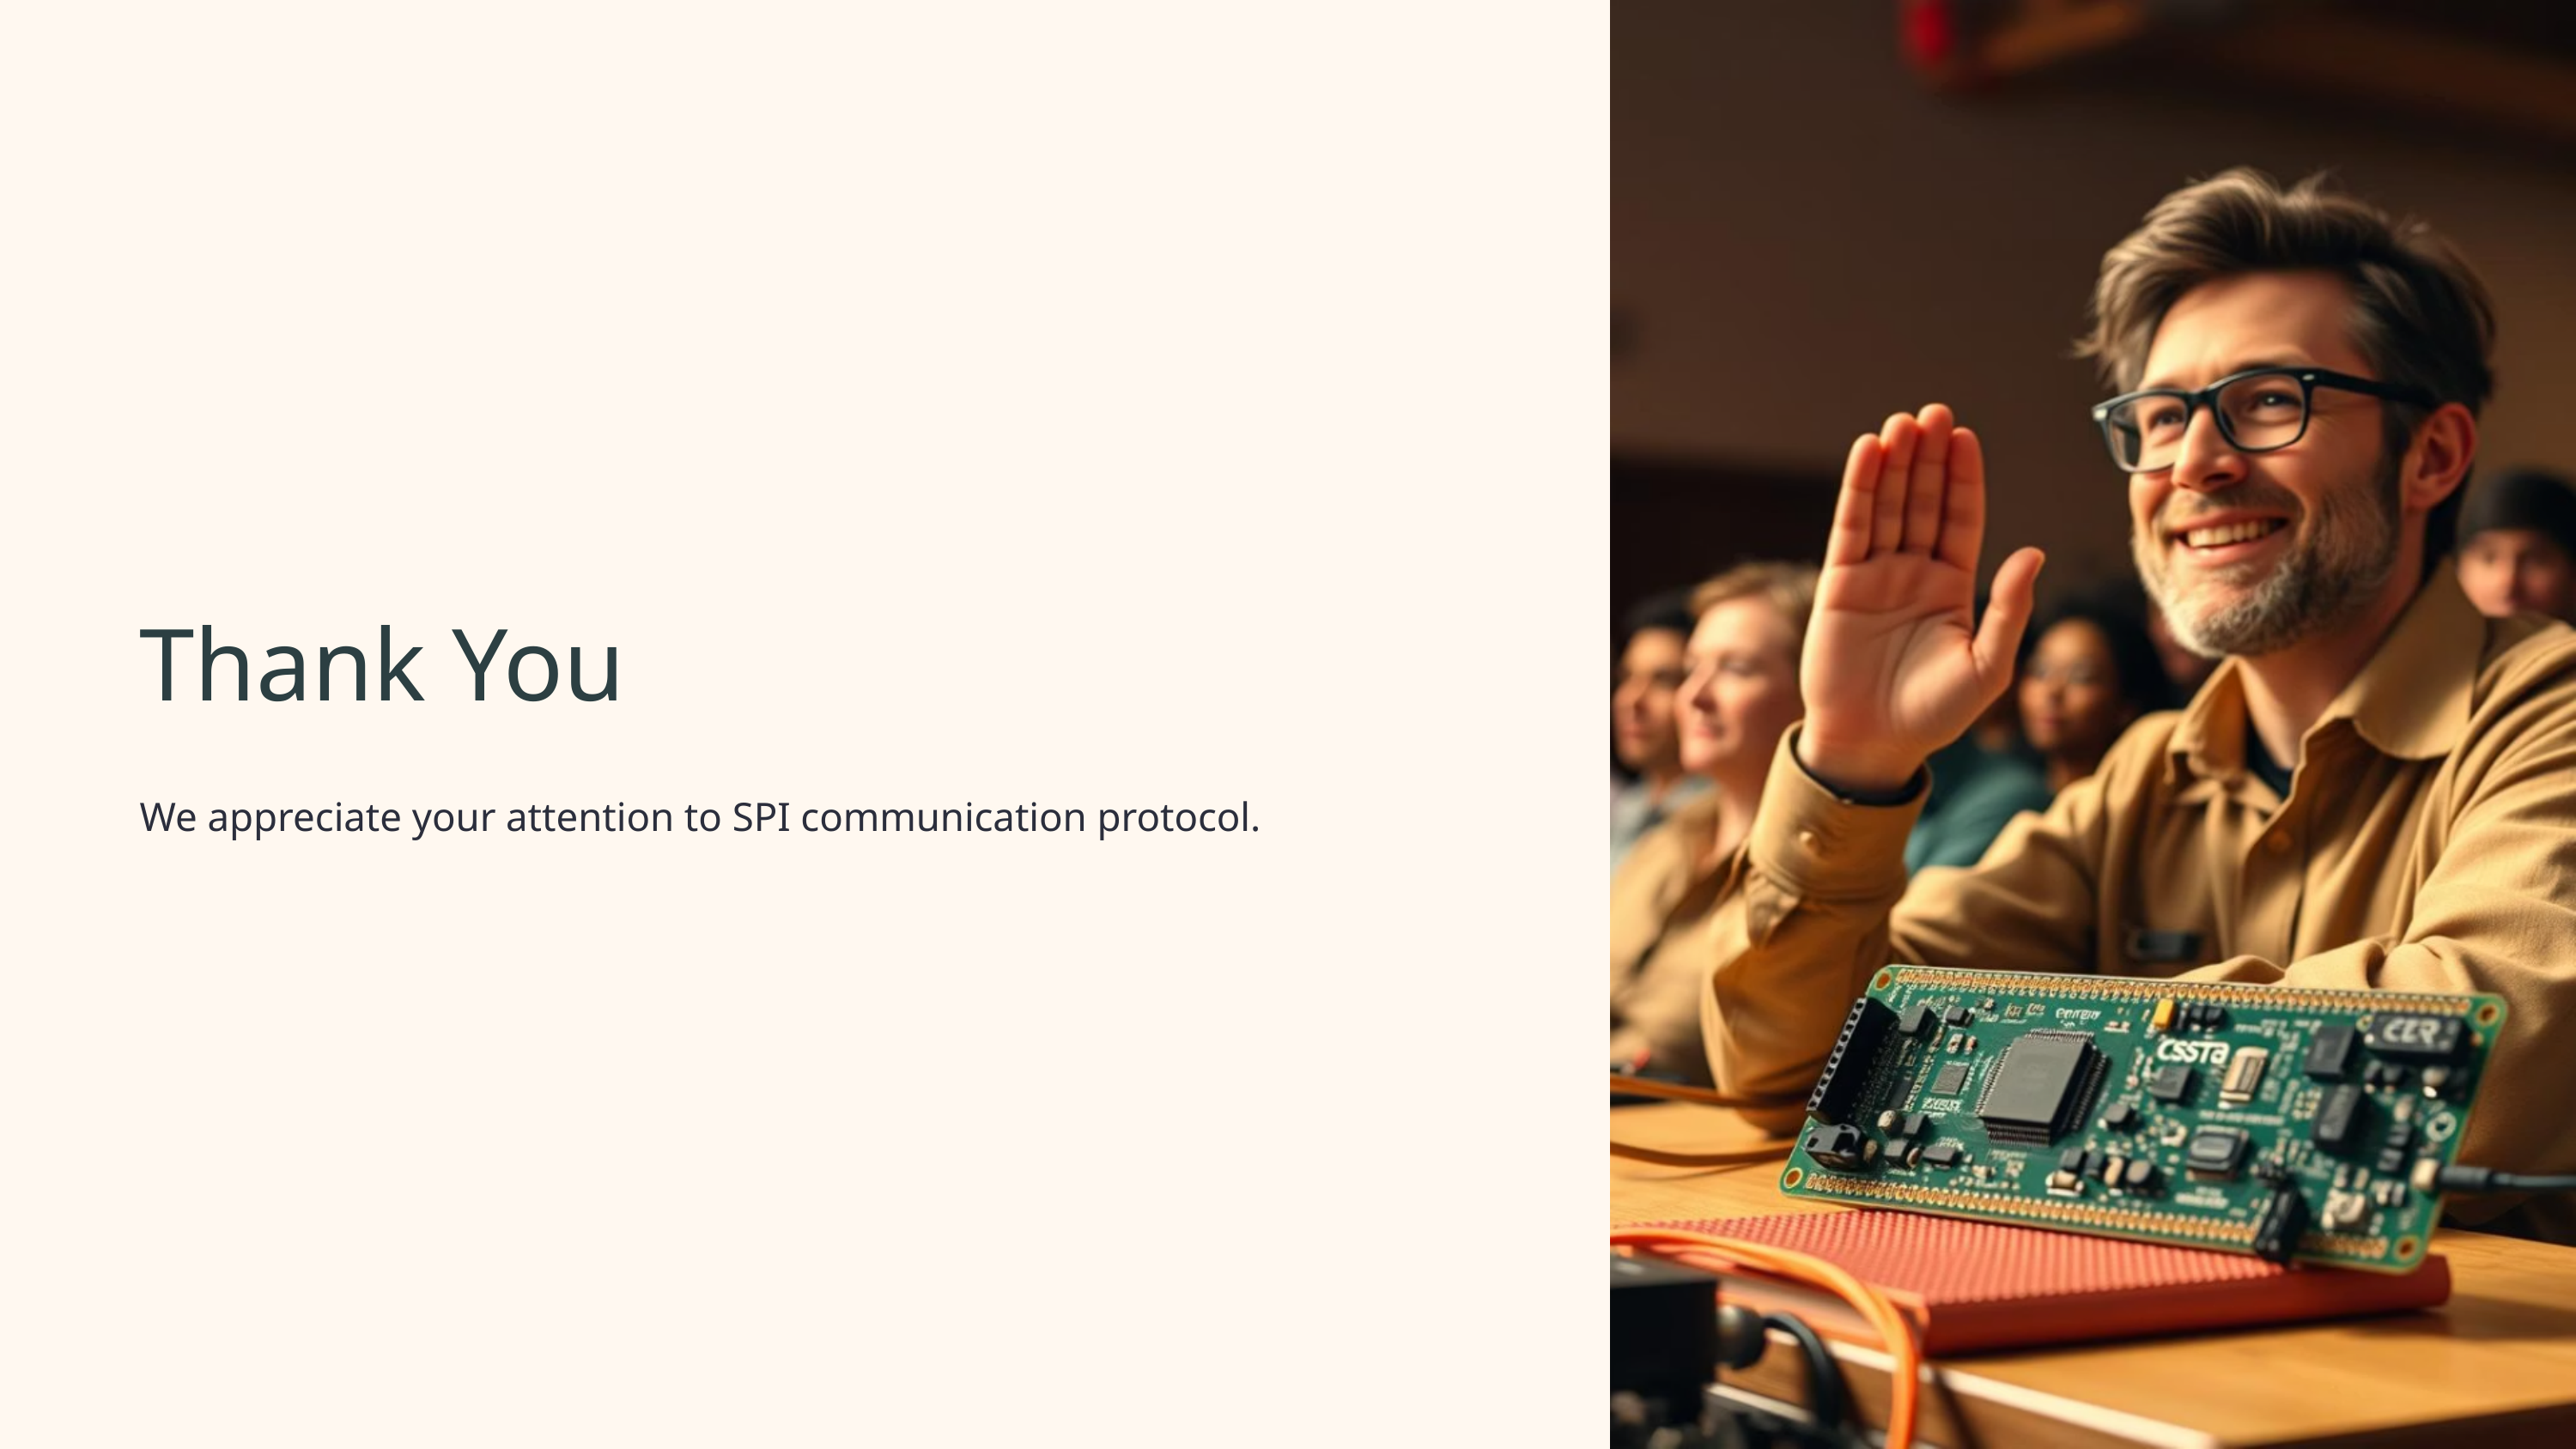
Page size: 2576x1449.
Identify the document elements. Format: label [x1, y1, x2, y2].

text_box [139, 599, 1139, 725]
text_box [0, 0, 2576, 1449]
text_box [139, 784, 1471, 849]
